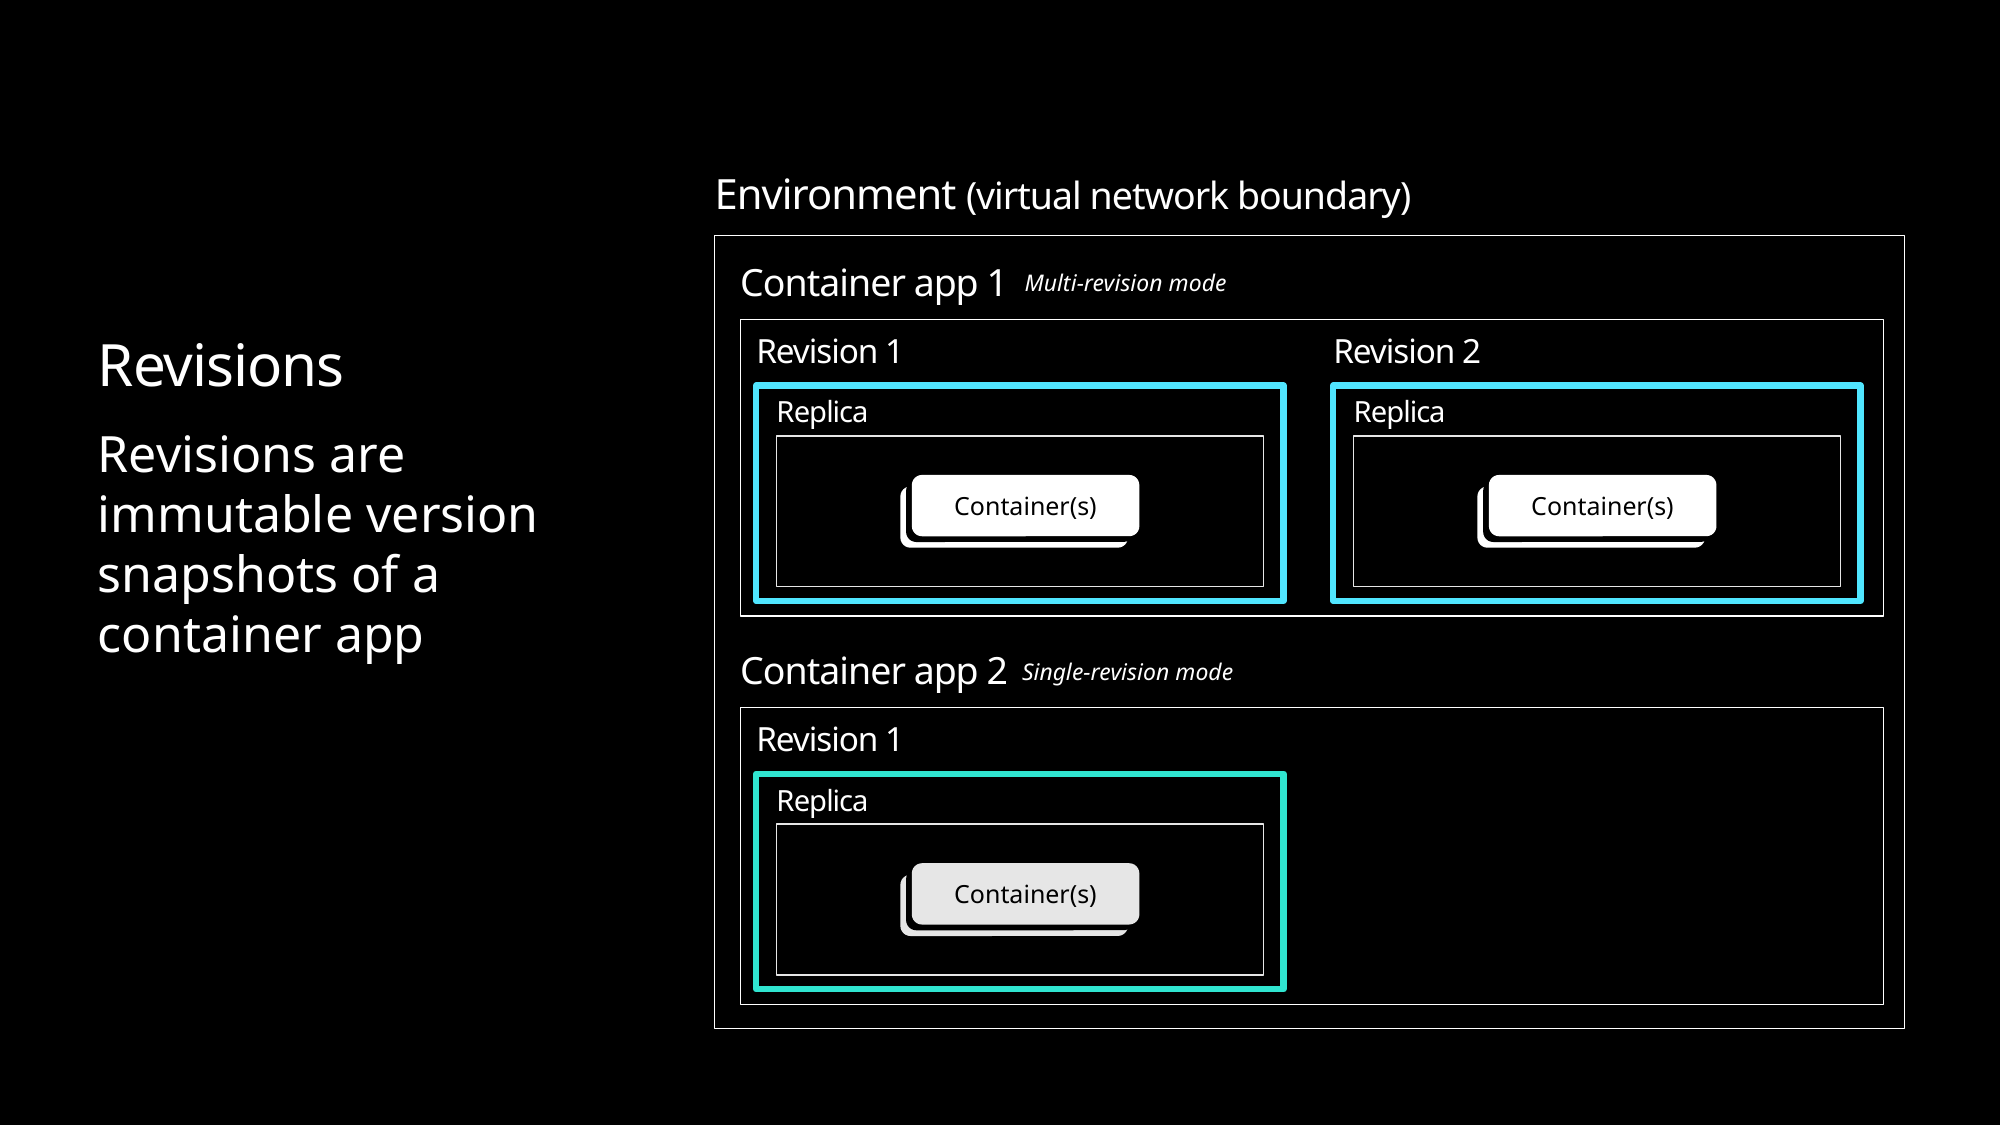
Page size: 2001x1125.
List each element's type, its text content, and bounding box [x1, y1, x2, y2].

text_box [755, 773, 1284, 990]
text_box [1353, 435, 1841, 587]
text_box Revision 2 [1333, 330, 1861, 371]
text_box Replica [776, 393, 1264, 429]
text_box Container(s) [911, 474, 1141, 538]
text_box [1333, 385, 1861, 602]
text_box [776, 435, 1264, 587]
text_box Container(s) [1488, 474, 1718, 538]
title Revisions [97, 333, 740, 521]
text_box Container(s) [911, 862, 1141, 926]
text_box Container app 2 [740, 647, 1905, 693]
text_box Revisions are immutable version snapshots of a container app [97, 422, 627, 663]
text_box Replica [776, 781, 1264, 817]
text_box [1482, 480, 1711, 543]
text_box [1476, 486, 1705, 549]
text_box [899, 486, 1128, 549]
text_box Container app 1 [740, 259, 1905, 305]
text_box Replica [1353, 393, 1841, 429]
text_box [714, 235, 1905, 1029]
text_box Revision 1 [756, 330, 1284, 371]
text_box [755, 385, 1284, 602]
text_box [740, 319, 1884, 617]
text_box [905, 481, 1134, 543]
text_box Multi-revision mode [1024, 268, 1228, 297]
text_box Environment (virtual network boundary) [714, 167, 1879, 218]
text_box [776, 823, 1264, 976]
text_box [905, 869, 1134, 932]
text_box [899, 874, 1128, 937]
text_box [740, 707, 1884, 1005]
text_box Single-revision mode [1022, 657, 1234, 685]
text_box Revision 1 [756, 718, 1284, 759]
